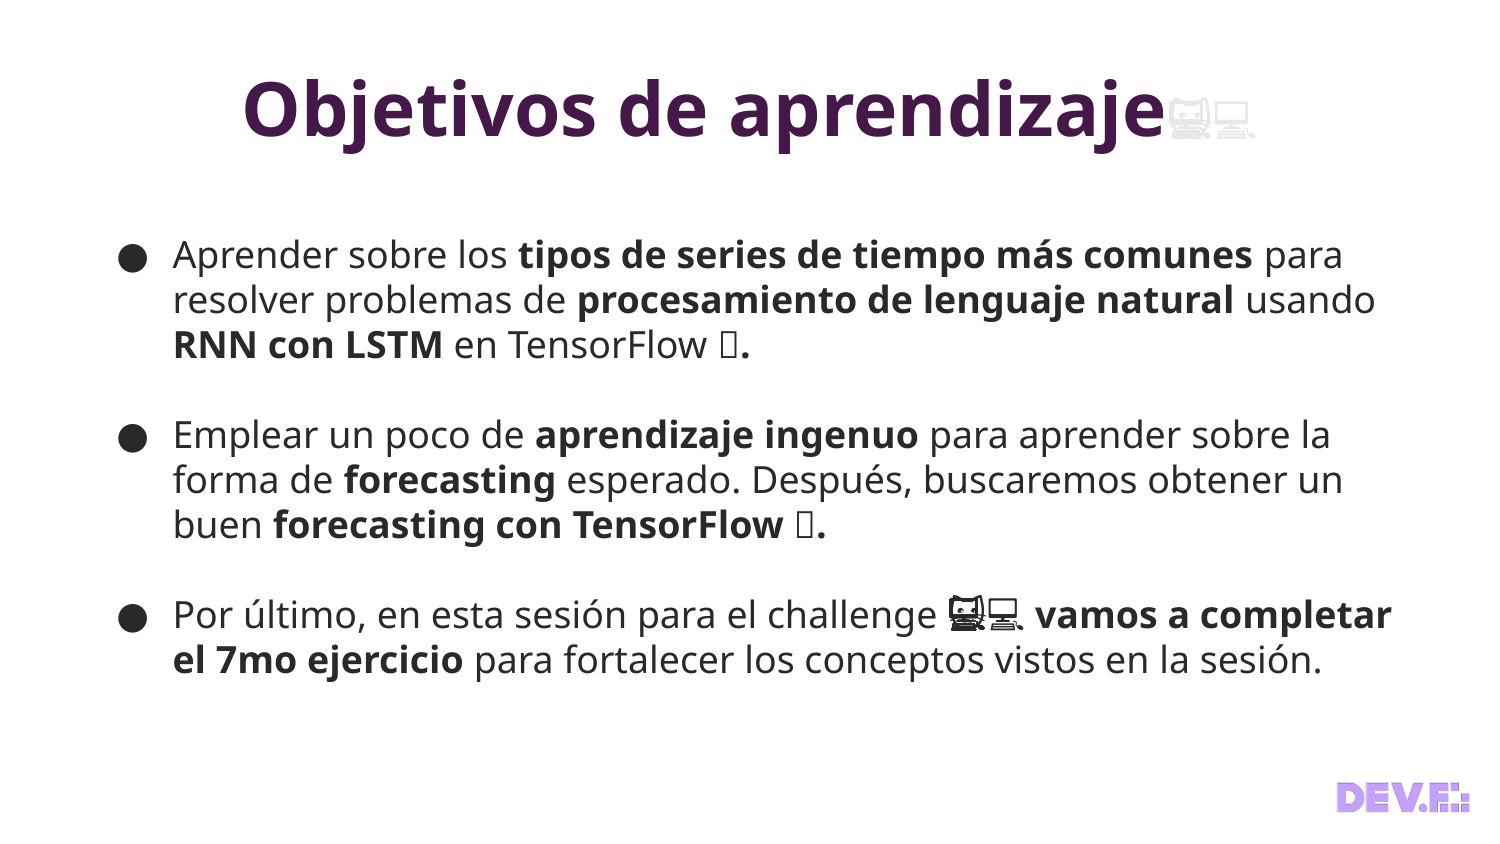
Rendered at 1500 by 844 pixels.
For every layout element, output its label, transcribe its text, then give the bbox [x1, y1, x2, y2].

picture [1330, 776, 1474, 818]
text_box Aprender sobre los tipos de series de tiempo más comunes para resolver problemas de procesamiento de lenguaje natural usando RNN con LSTM en TensorFlow 🤖. Emplear un poco de aprendizaje ingenuo para aprender sobre la forma de forecasting esperado. Después, buscaremos obtener un buen forecasting con TensorFlow 🤖. Por último, en esta sesión para el challenge 🐱‍💻 vamos a completar el 7mo ejercicio para fortalecer los conceptos vistos en la sesión. [82, 216, 1431, 772]
text_box Objetivos de aprendizaje🐱‍💻 [82, 46, 1418, 175]
